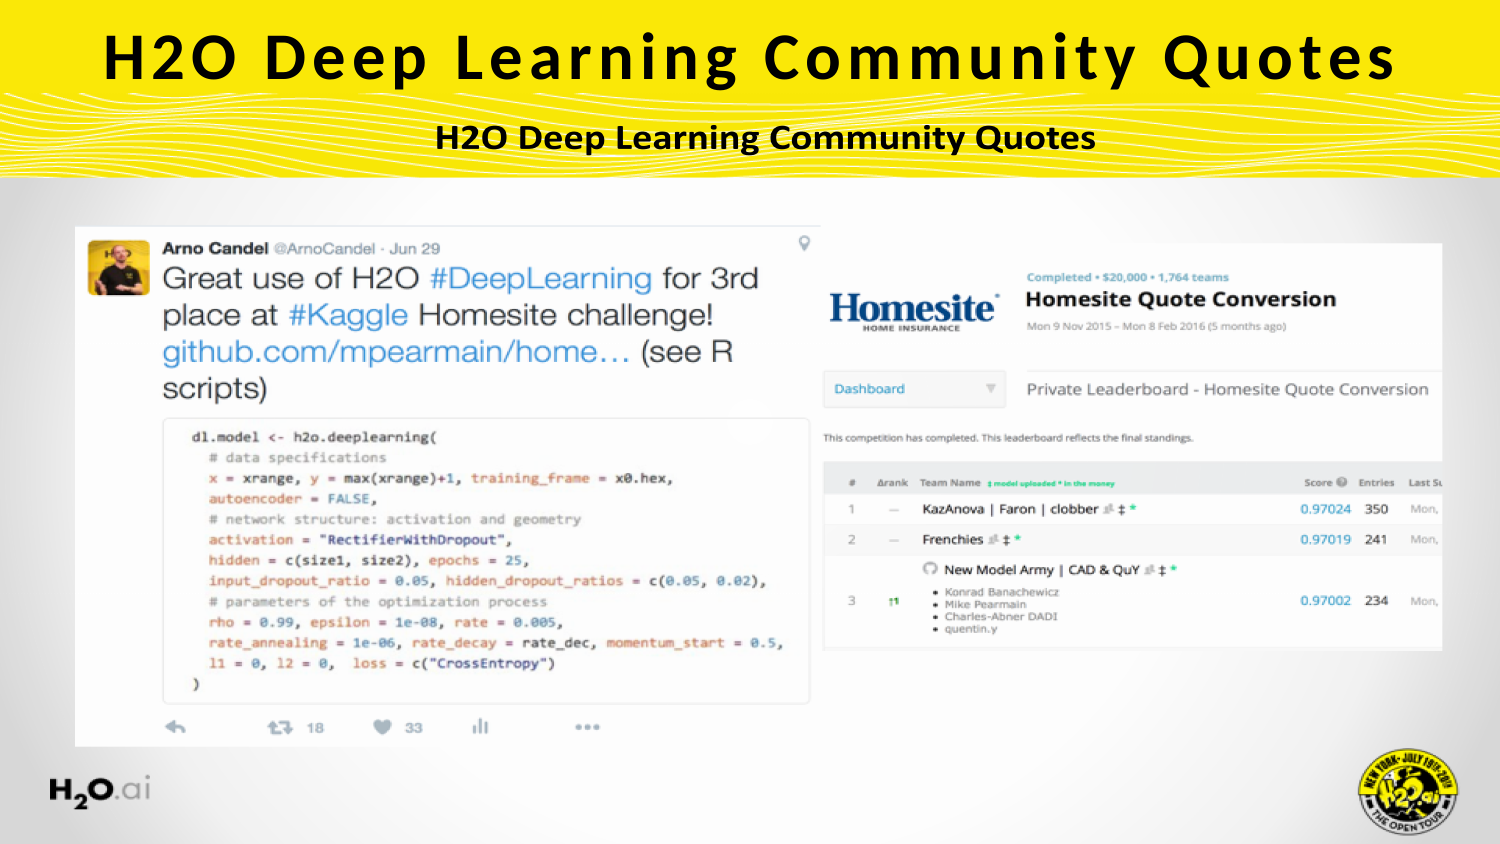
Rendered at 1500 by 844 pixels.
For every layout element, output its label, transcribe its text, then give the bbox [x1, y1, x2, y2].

picture [0, 93, 1500, 844]
title H2O Deep Learning Community Quotes [75, 0, 1425, 92]
